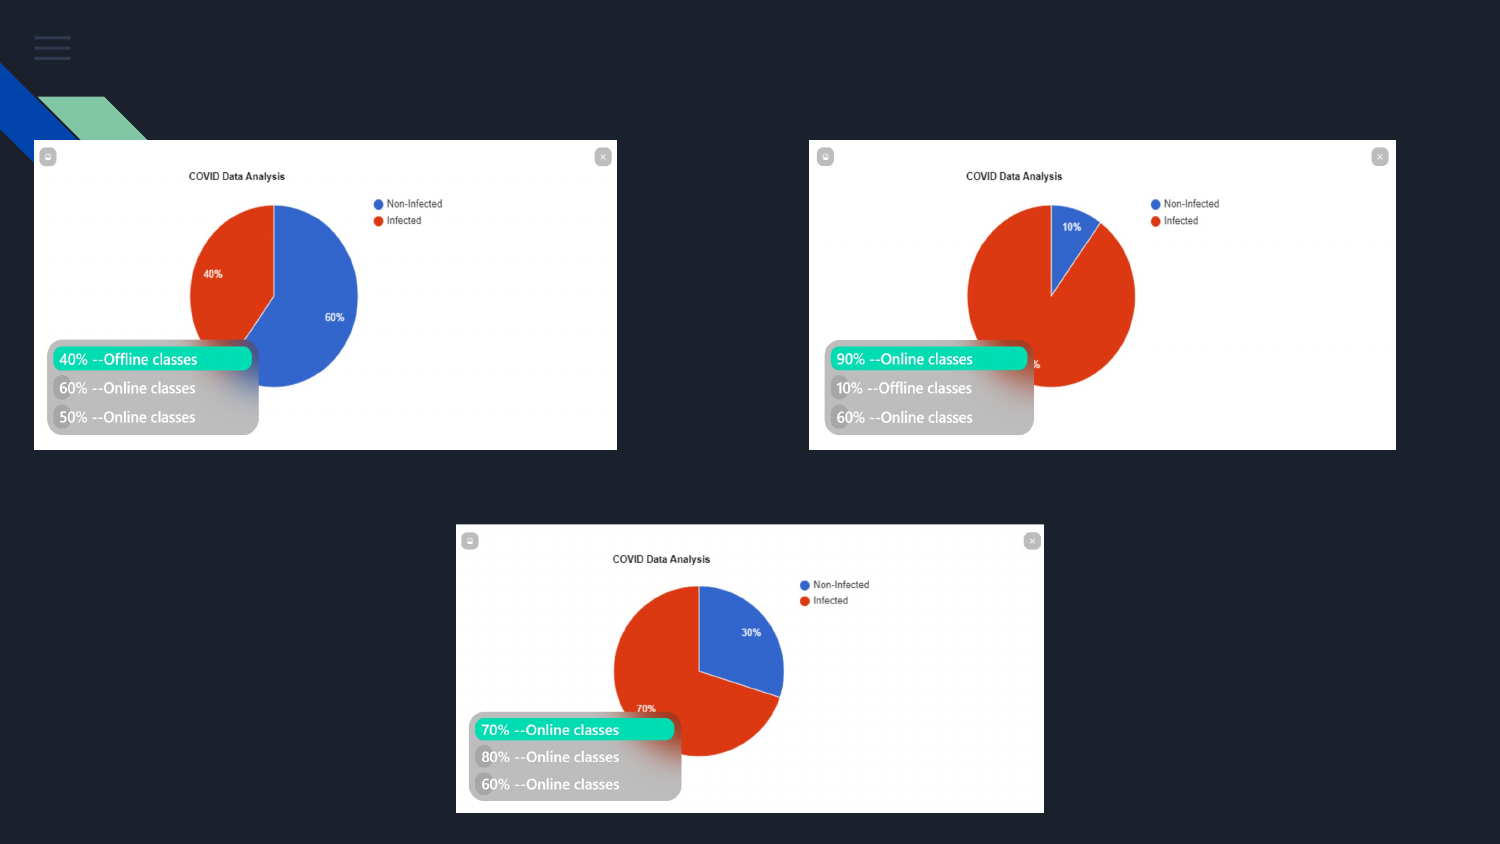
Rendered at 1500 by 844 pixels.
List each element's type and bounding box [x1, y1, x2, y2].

picture [34, 139, 617, 450]
picture [456, 524, 1044, 814]
picture [808, 139, 1396, 450]
